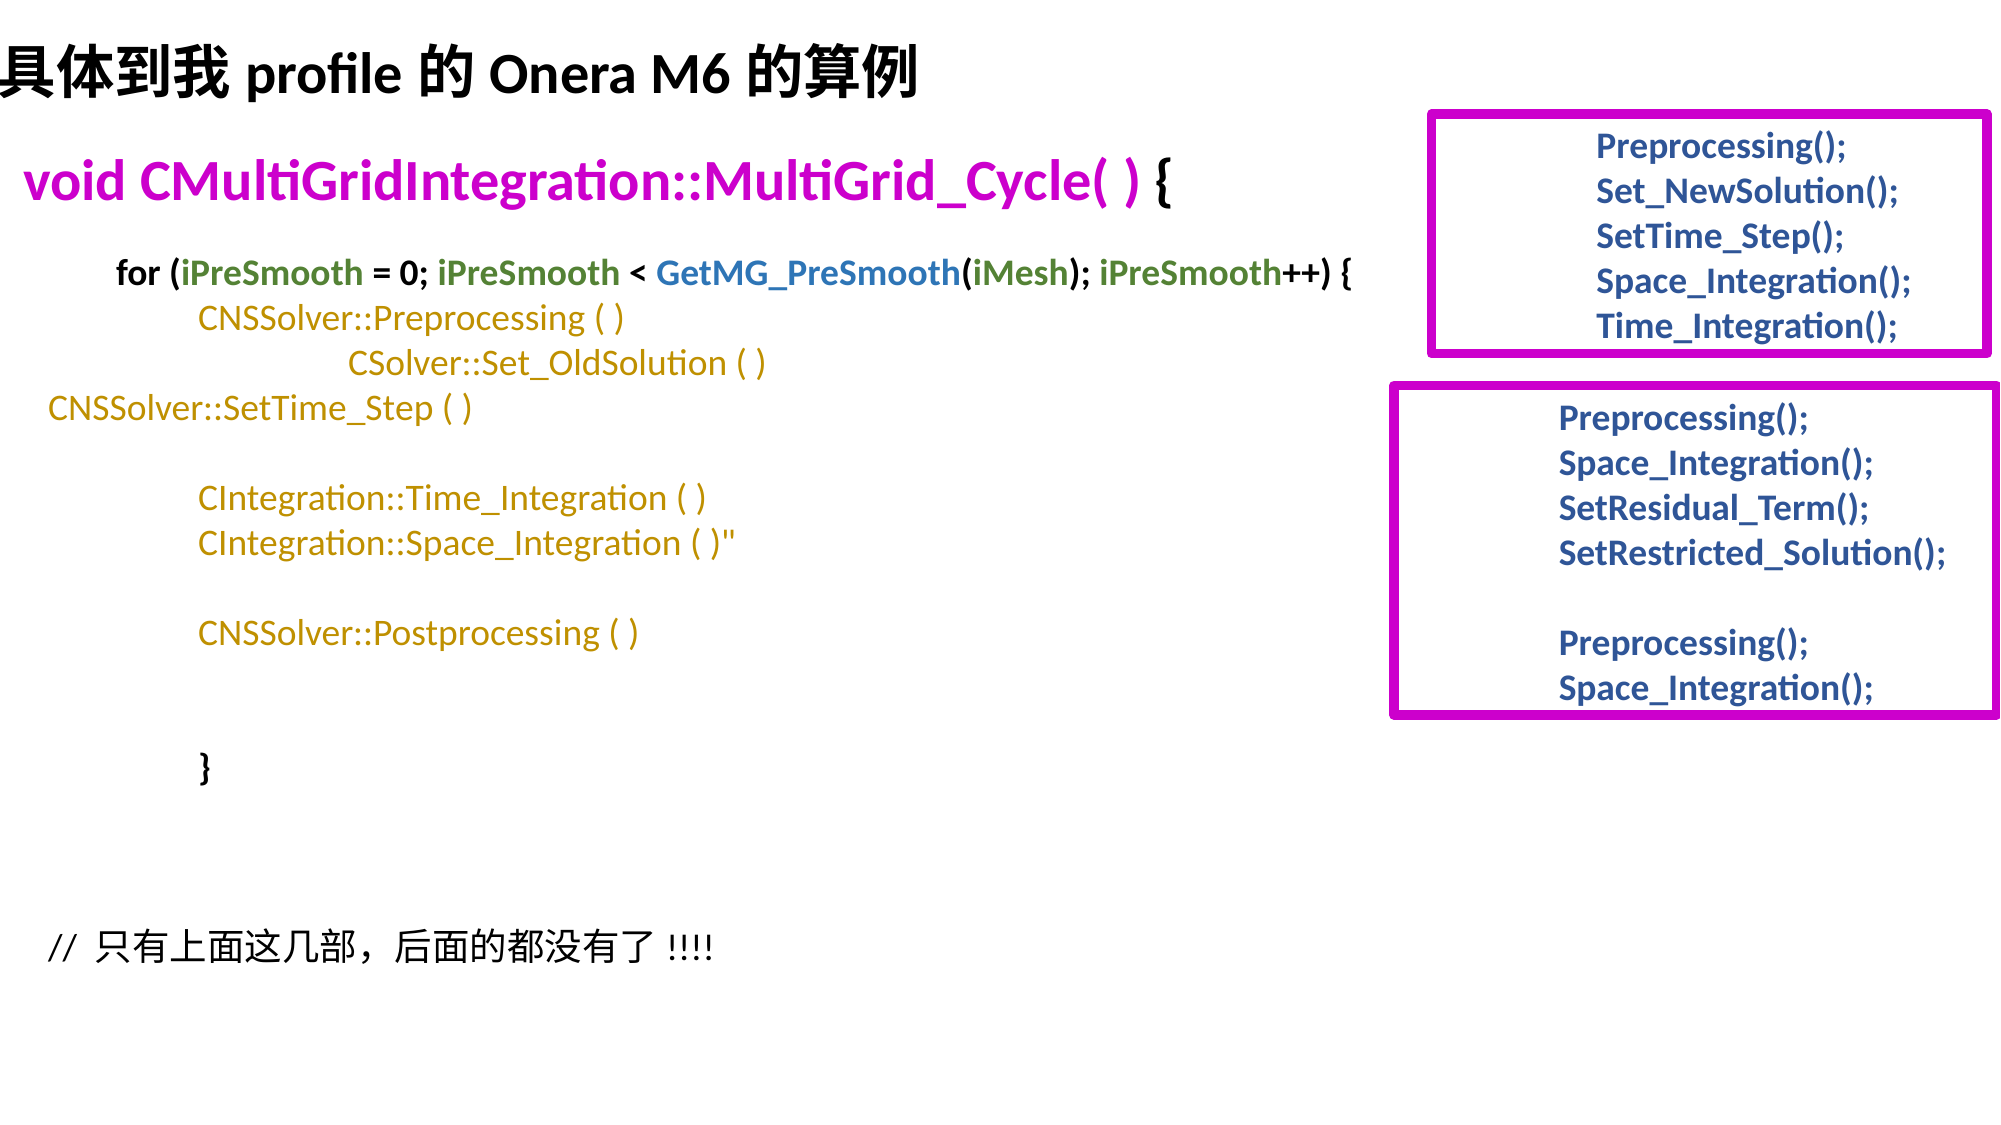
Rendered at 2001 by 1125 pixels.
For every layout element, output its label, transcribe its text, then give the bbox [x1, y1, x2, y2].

text_box Preprocessing(); Set_NewSolution(); SetTime_Step(); Space_Integration(); Time_Integration(); [1431, 114, 1987, 354]
text_box void CMultiGridIntegration::MultiGrid_Cycle( ) { [8, 134, 1190, 220]
text_box 具体到我profile的Onera M6的算例 [0, 28, 935, 113]
text_box for (iPreSmooth = 0; iPreSmooth < GetMG_PreSmooth(iMesh); iPreSmooth++) { CNSSolver::Preprocessing ( ) CSolver::Set_OldSolution ( ) CNSSolver::SetTime_Step ( ) CIntegration::Time_Integration ( ) CIntegration::Space_Integration ( )" CNSSolver::Postprocessing ( ) } // 只有上面这几部，后面的都没有了!!!! [33, 240, 1782, 1125]
text_box Preprocessing(); Space_Integration(); SetResidual_Term(); SetRestricted_Solution(); Preprocessing(); Space_Integration(); [1394, 385, 1997, 715]
